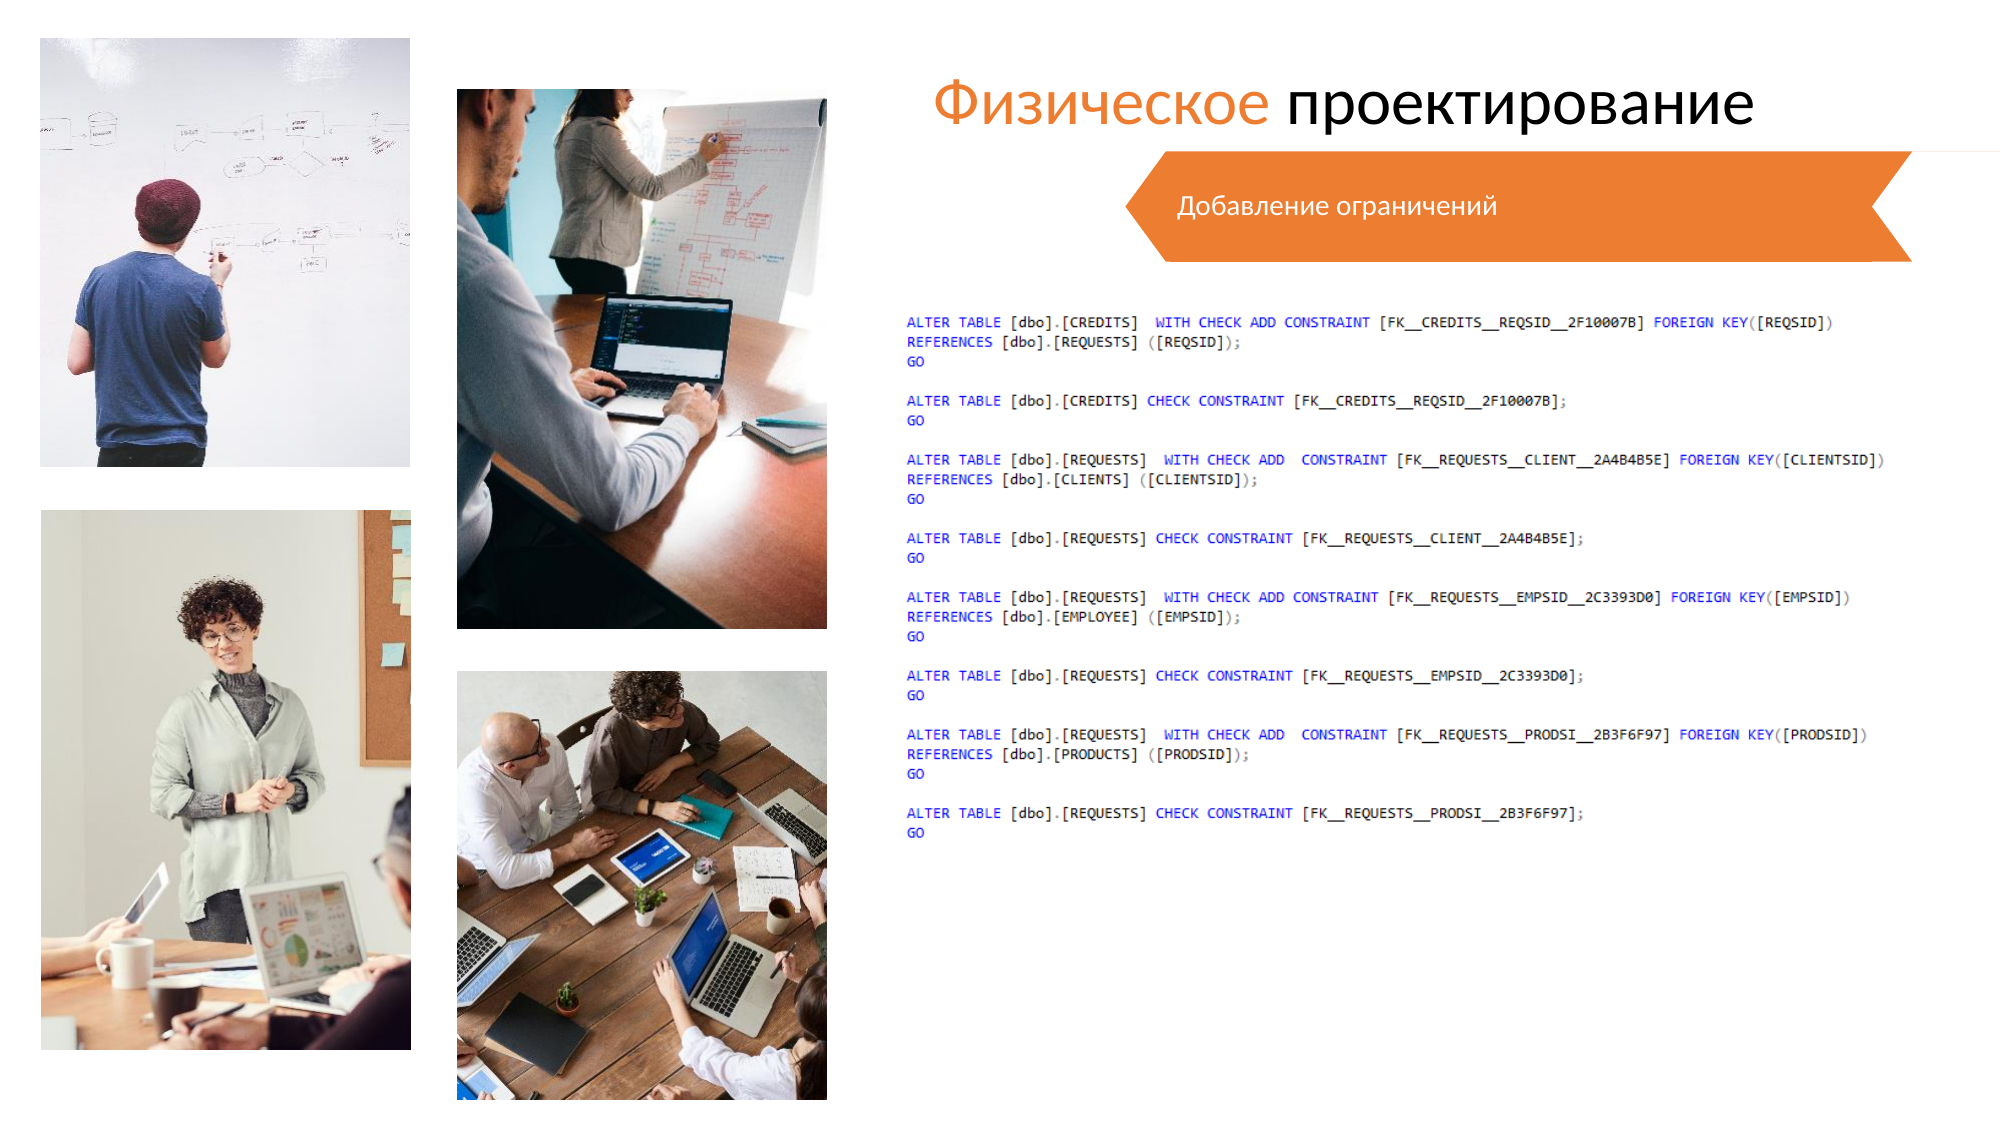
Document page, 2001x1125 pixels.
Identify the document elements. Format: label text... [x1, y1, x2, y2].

text_box [1124, 150, 2000, 263]
picture [40, 38, 410, 467]
picture [896, 304, 1982, 850]
text_box Физическое проектирование [918, 50, 1916, 146]
text_box Добавление ограничений [1162, 178, 1945, 229]
picture [457, 671, 827, 1100]
picture [41, 510, 411, 1050]
picture [457, 89, 827, 629]
